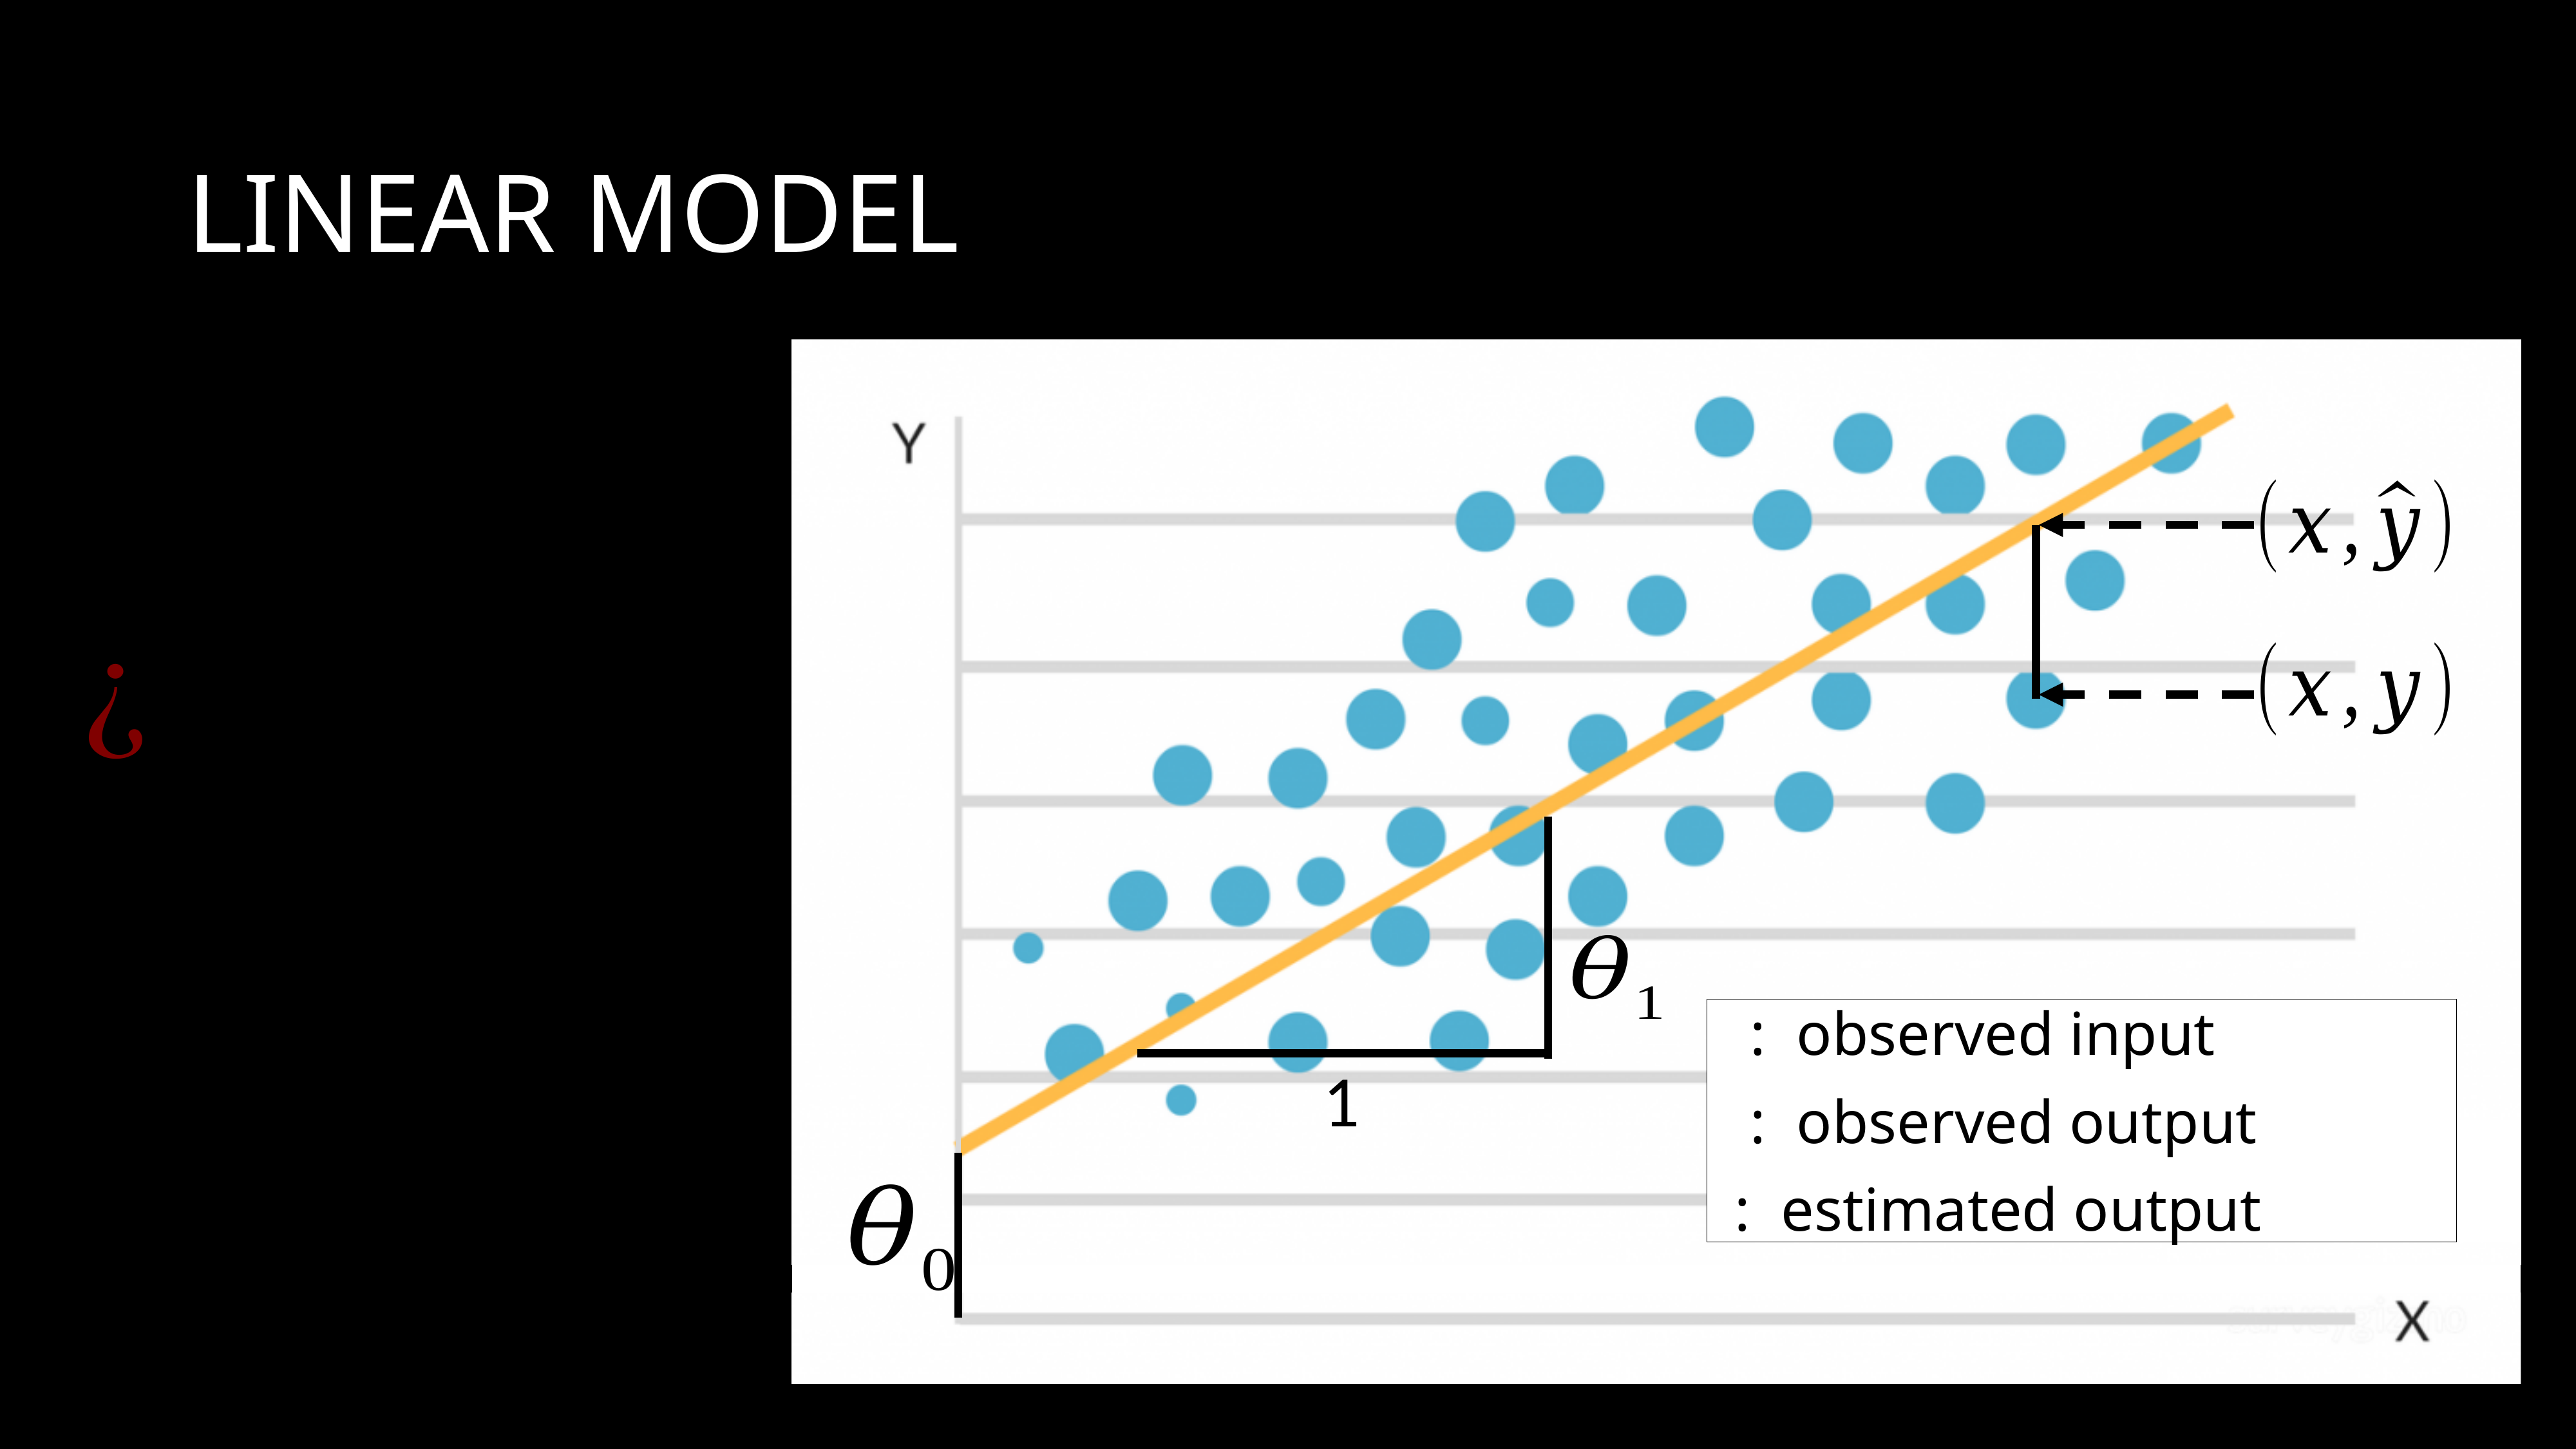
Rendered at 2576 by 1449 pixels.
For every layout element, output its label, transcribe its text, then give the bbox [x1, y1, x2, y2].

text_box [1137, 816, 1665, 1150]
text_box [2036, 473, 2458, 739]
title Linear Model [177, 77, 2399, 357]
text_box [791, 339, 2521, 1384]
